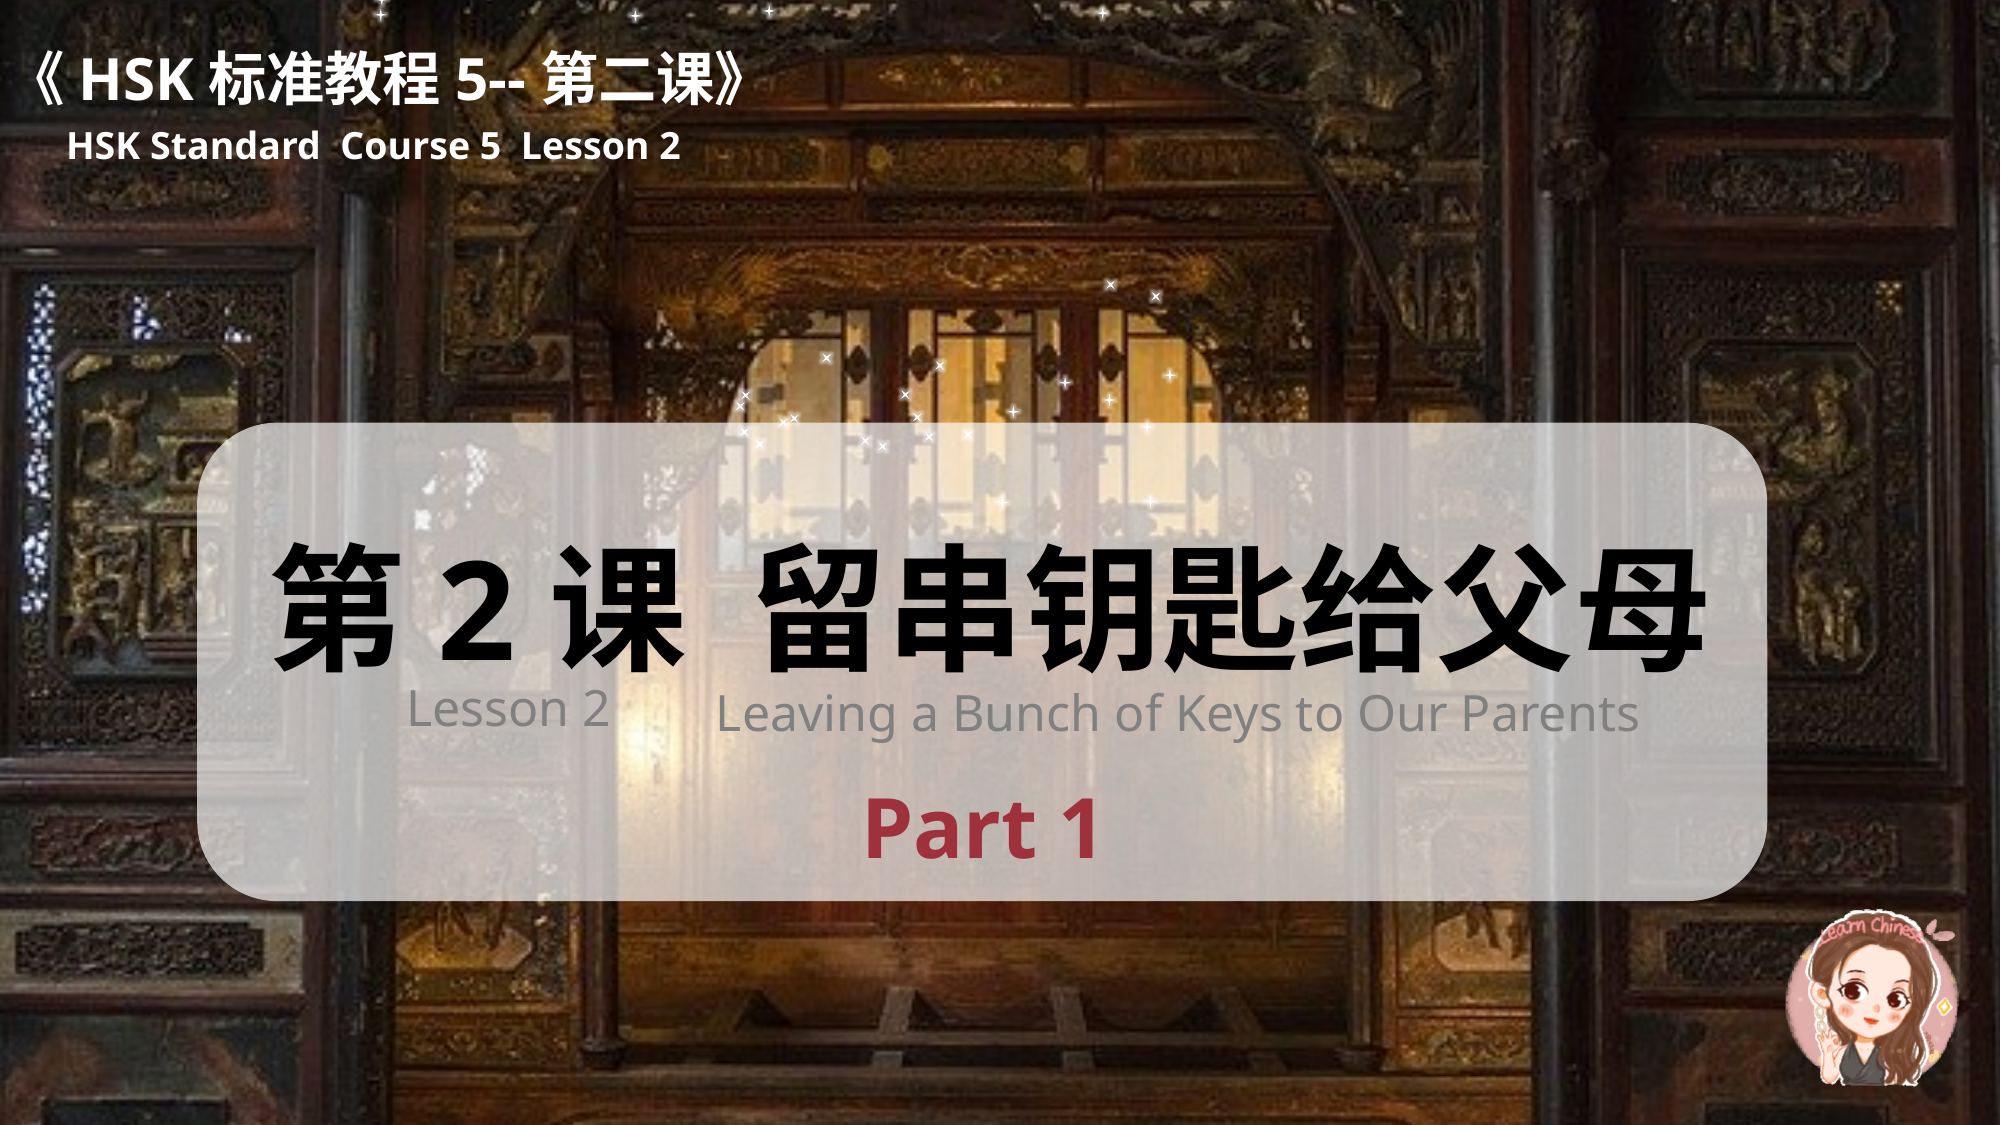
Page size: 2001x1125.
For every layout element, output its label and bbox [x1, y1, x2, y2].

picture [0, 0, 2000, 1125]
text_box [197, 422, 1782, 902]
